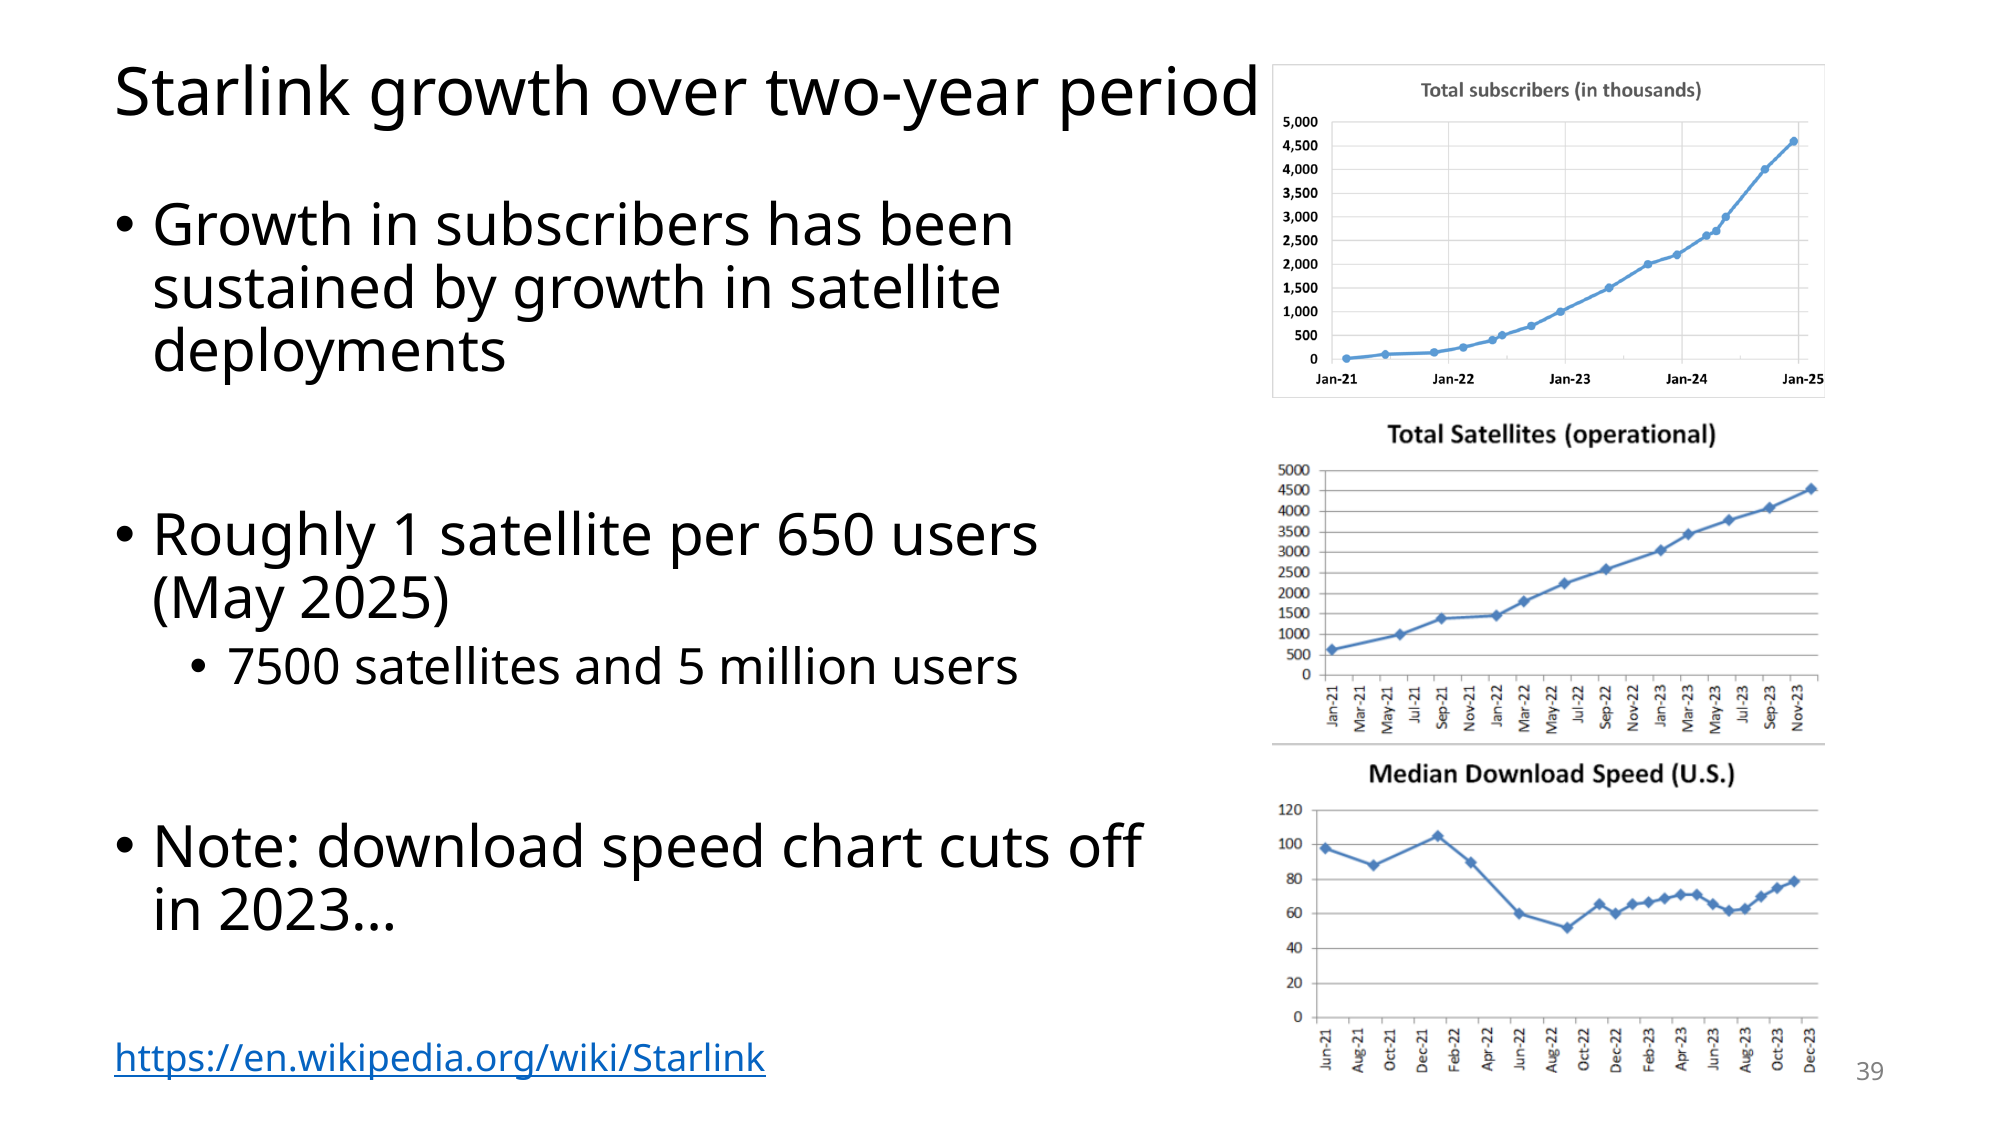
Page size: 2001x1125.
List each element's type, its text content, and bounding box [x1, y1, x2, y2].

title Starlink growth over two-year period [99, 37, 1900, 150]
text_box https://en.wikipedia.org/wiki/Starlink [99, 1026, 1100, 1093]
slide_number 39 [1749, 1042, 1900, 1103]
picture [1272, 64, 1825, 398]
picture [1272, 407, 1825, 1073]
list Growth in subscribers has been sustained by growth in satellite deployments Roughly 1 satellite per 650 users (May 2025) 7500 satellites and 5 million users Note: download speed chart cuts off in 2023… [99, 187, 1207, 1013]
